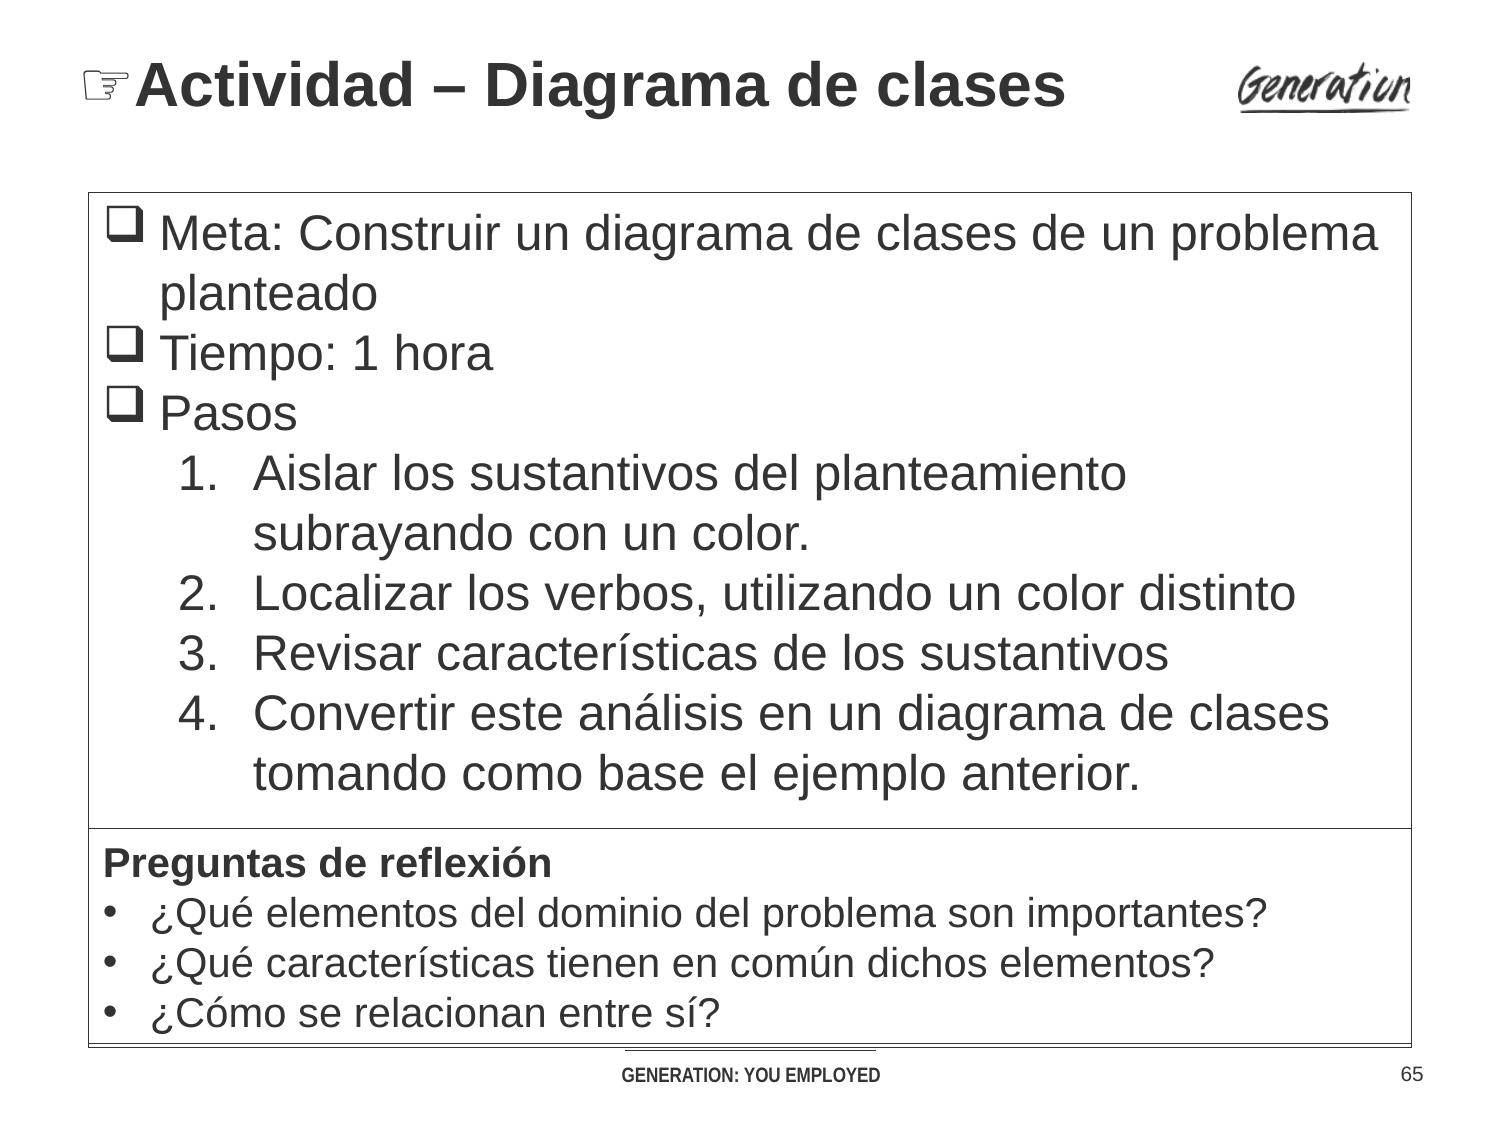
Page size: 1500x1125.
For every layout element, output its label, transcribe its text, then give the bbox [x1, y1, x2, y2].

title ☞Actividad – Diagrama de clases [78, 36, 1392, 127]
text_box Meta: Construir un diagrama de clases de un problema planteado Tiempo: 1 hora Pasos Aislar los sustantivos del planteamiento subrayando con un color. Localizar los verbos, utilizando un color distinto Revisar características de los sustantivos Convertir este análisis en un diagrama de clases tomando como base el ejemplo anterior. [88, 192, 1412, 828]
text_box Preguntas de reflexión ¿Qué elementos del dominio del problema son importantes? ¿Qué características tienen en común dichos elementos? ¿Cómo se relacionan entre sí? [88, 828, 1412, 1044]
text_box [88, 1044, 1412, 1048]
